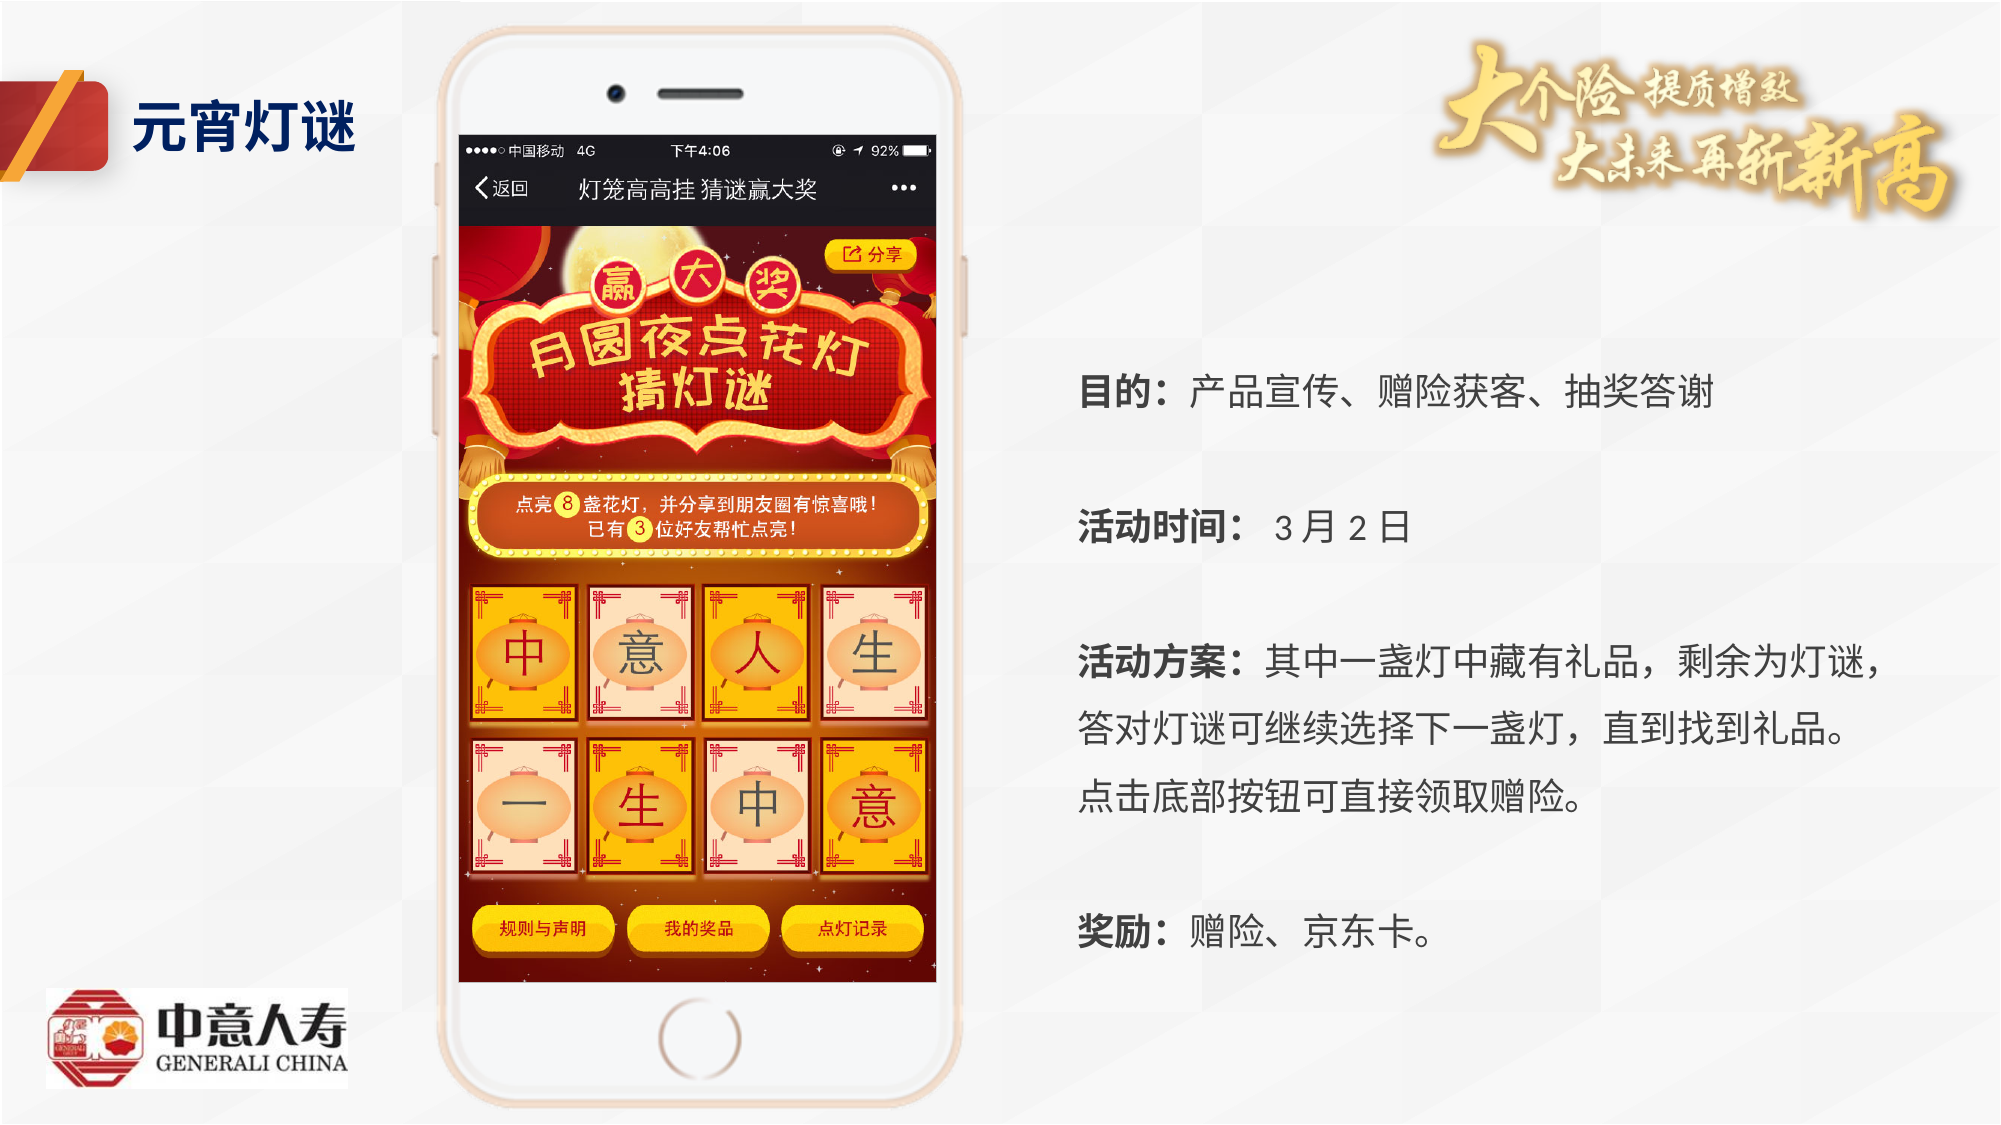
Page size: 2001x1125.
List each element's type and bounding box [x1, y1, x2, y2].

text_box [0, 0, 2000, 1125]
picture [46, 989, 348, 1089]
picture [1427, 33, 1966, 238]
picture [84, 81, 109, 171]
text_box [0, 56, 84, 196]
picture [411, 19, 986, 1114]
